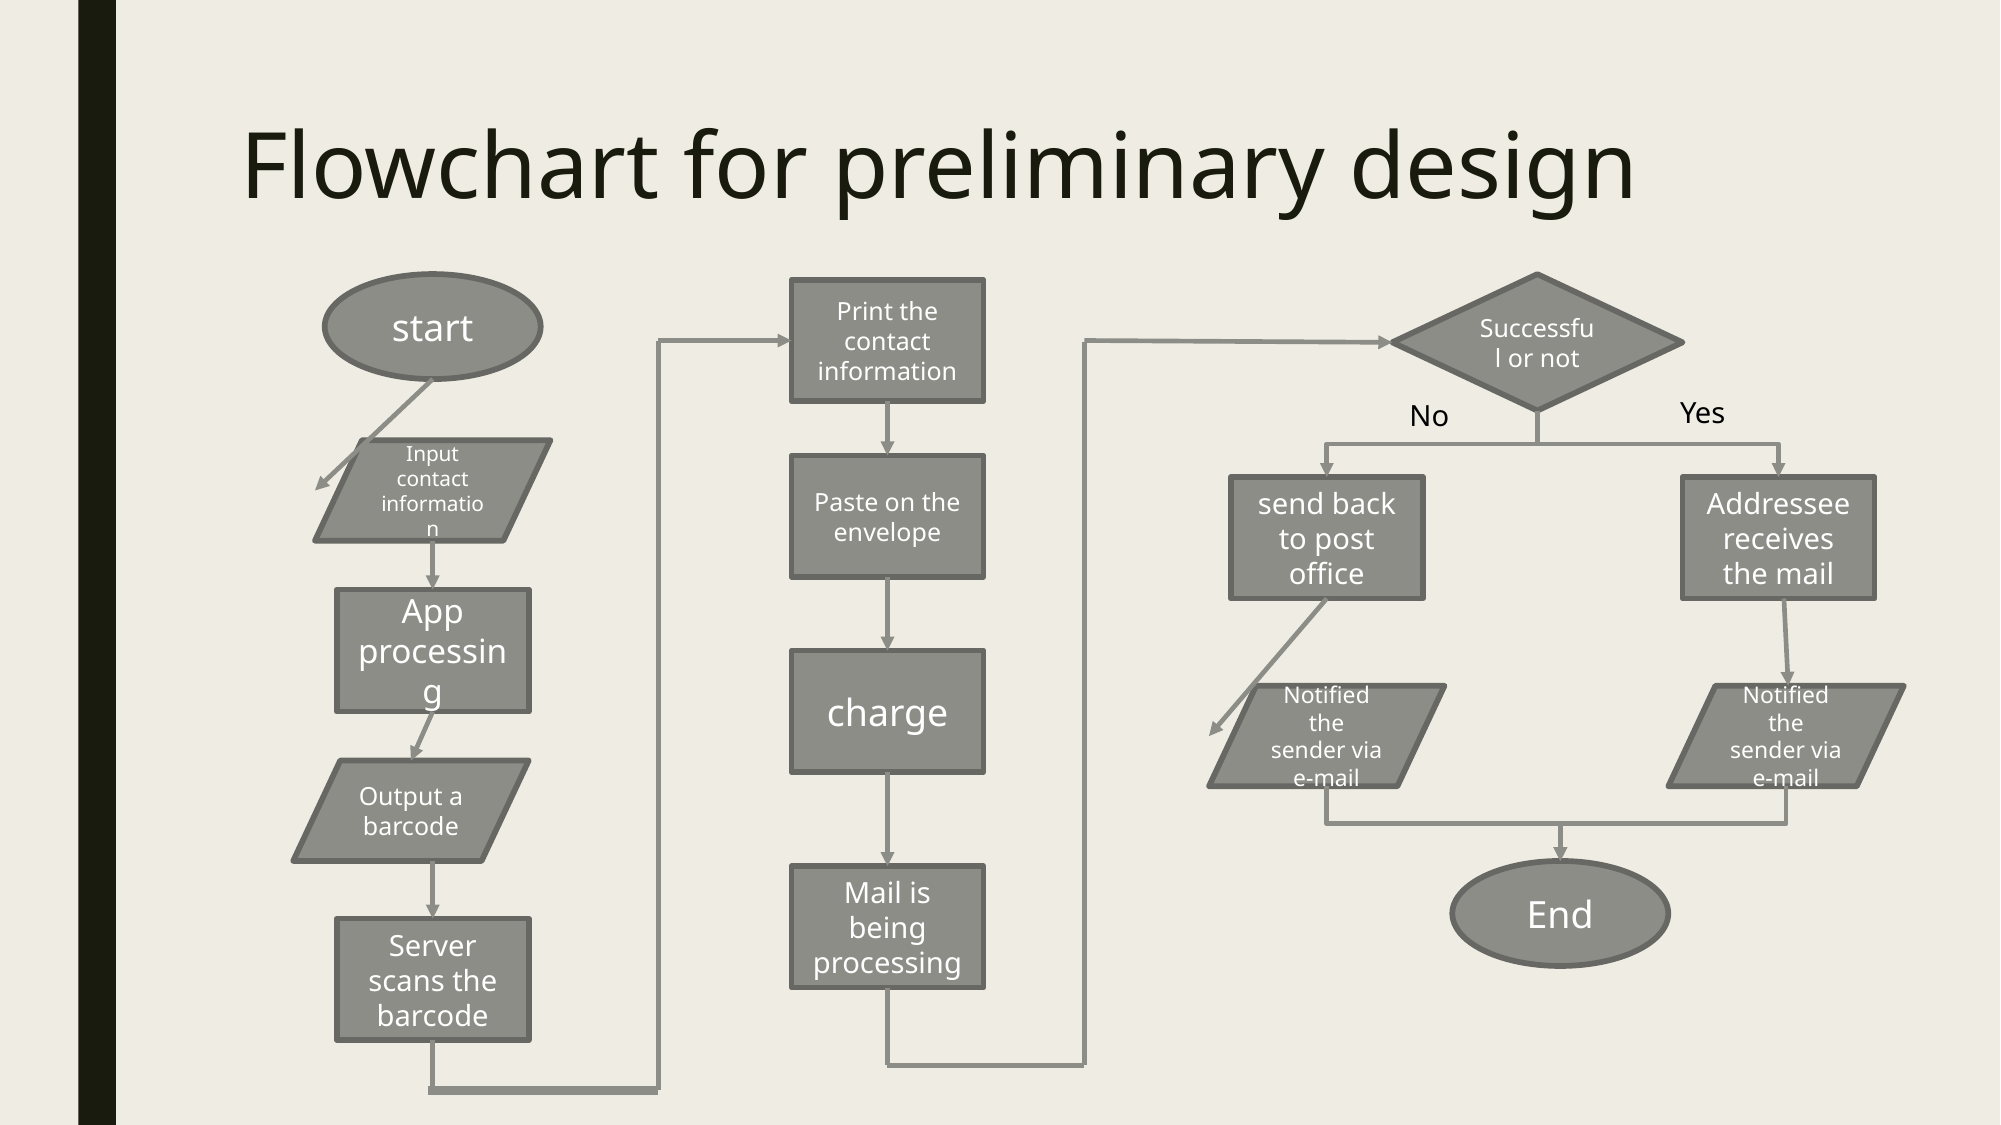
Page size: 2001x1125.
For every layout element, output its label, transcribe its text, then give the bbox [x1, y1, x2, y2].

text_box Mail is being processing [789, 863, 986, 990]
text_box Paste on the envelope [789, 453, 986, 580]
text_box Yes [1692, 386, 1741, 437]
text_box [1624, 323, 1692, 565]
text_box Addressee receives the mail [1680, 474, 1877, 601]
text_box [1406, 706, 1481, 941]
text_box Successful or not [1390, 271, 1649, 413]
text_box charge [789, 648, 986, 775]
text_box Print the contact information [789, 277, 986, 404]
text_box start [321, 271, 544, 382]
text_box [1398, 338, 1466, 550]
text_box No [1394, 389, 1398, 440]
text_box send back to post office [1228, 474, 1426, 601]
text_box App processing [334, 587, 532, 714]
text_box Notified the sender via e-mail [1700, 682, 1907, 790]
text_box Notified the sender via e-mail [1206, 682, 1448, 790]
text_box End [1463, 858, 1661, 969]
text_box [1783, 598, 1789, 686]
text_box Input contact information [312, 437, 554, 544]
title Flowchart for preliminary design [225, 112, 1800, 357]
text_box Server scans the barcode [334, 916, 532, 1043]
text_box Output a barcode [290, 757, 532, 864]
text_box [1635, 710, 1711, 937]
